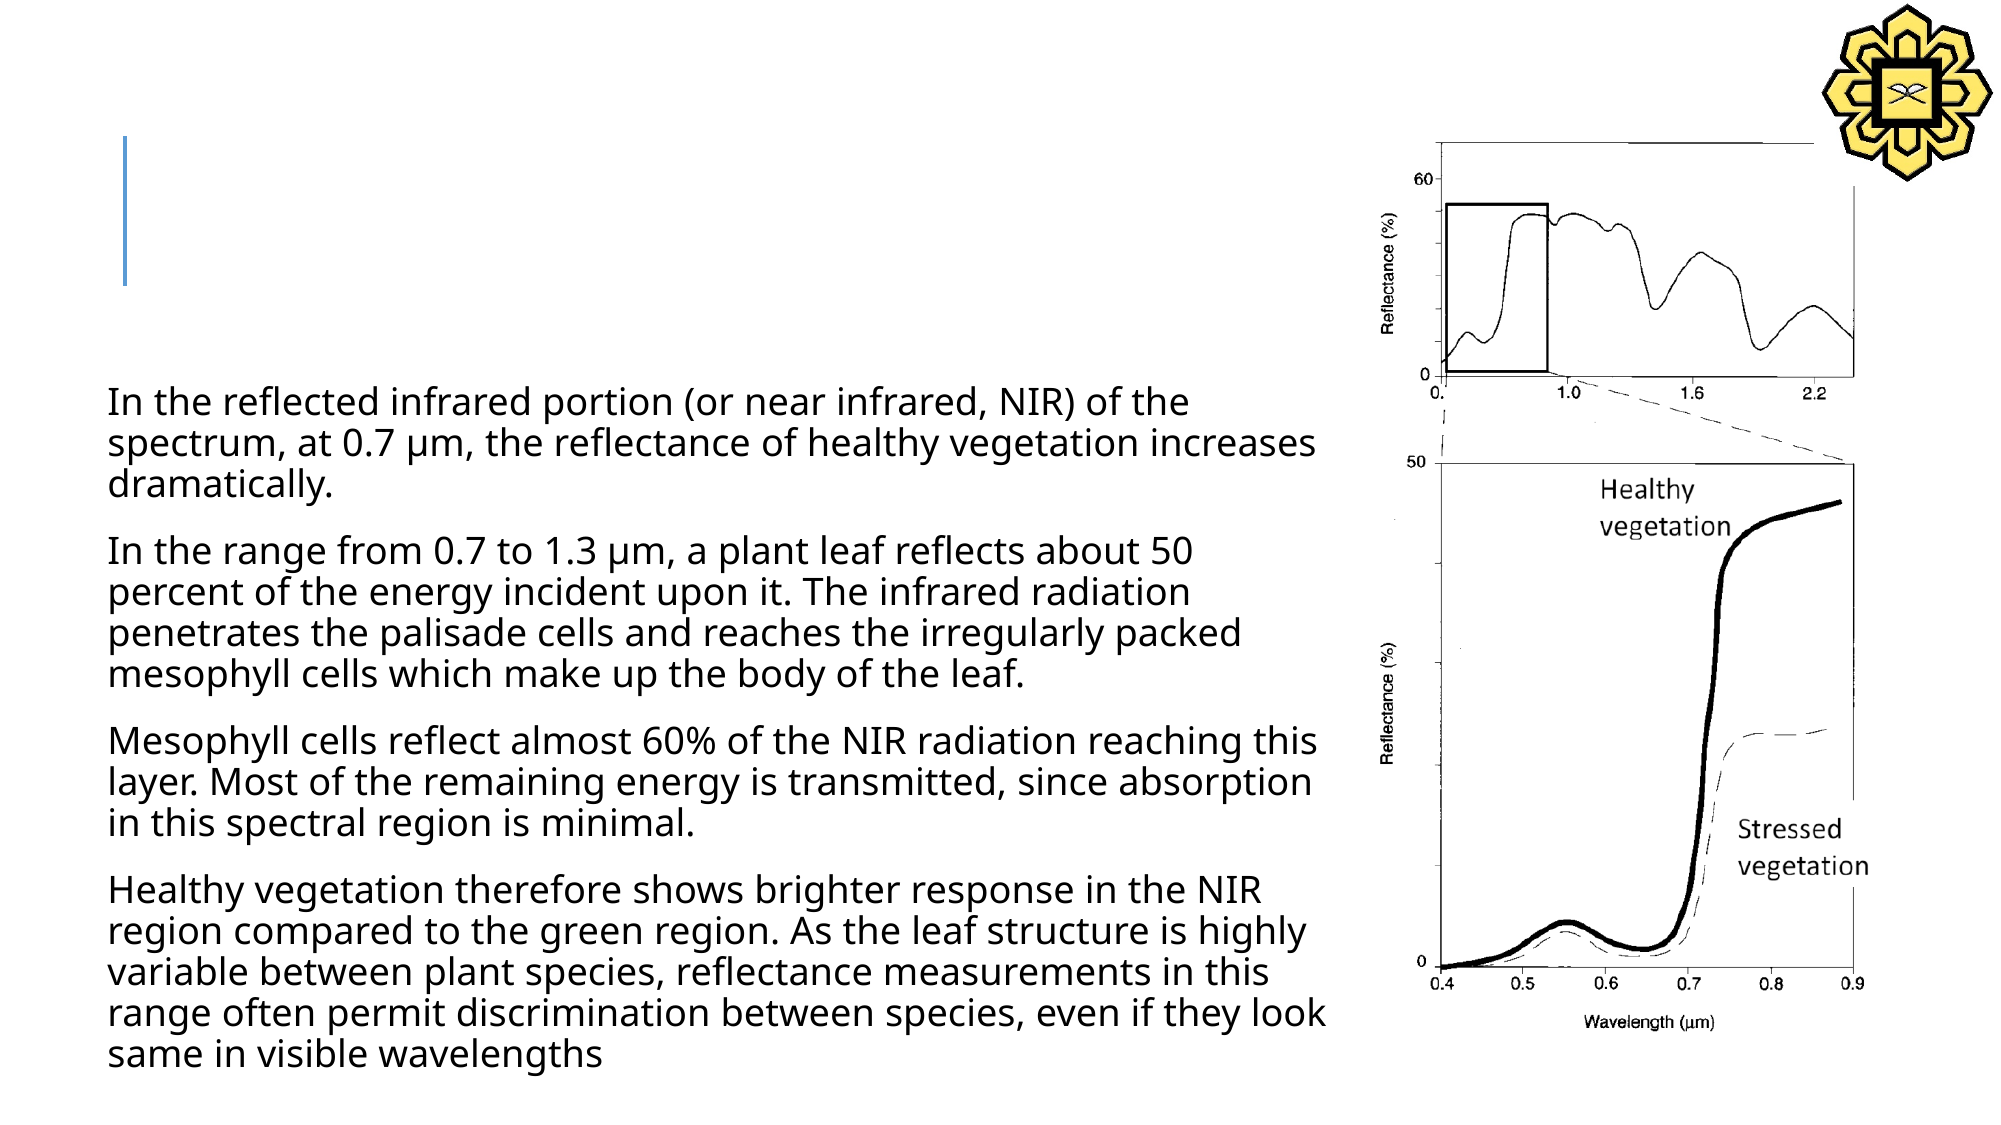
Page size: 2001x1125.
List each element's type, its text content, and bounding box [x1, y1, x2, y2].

picture [1364, 0, 2000, 1037]
list In the reflected infrared portion (or near infrared, NIR) of the spectrum, at 0.7 μm, the reflectance of healthy vegetation increases dramatically. In the range from 0.7 to 1.3 μm, a plant leaf reflects about 50 percent of the energy incident upon it. The infrared radiation penetrates the palisade cells and reaches the irregularly packed mesophyll cells which make up the body of the leaf. Mesophyll cells reflect almost 60% of the NIR radiation reaching this layer. Most of the remaining energy is transmitted, since absorption in this spectral region is minimal. Healthy vegetation therefore shows brighter response in the NIR region compared to the green region. As the leaf structure is highly variable between plant species, reflectance measurements in this range often permit discrimination between species, even if they look same in visible wavelengths [86, 375, 1339, 1091]
